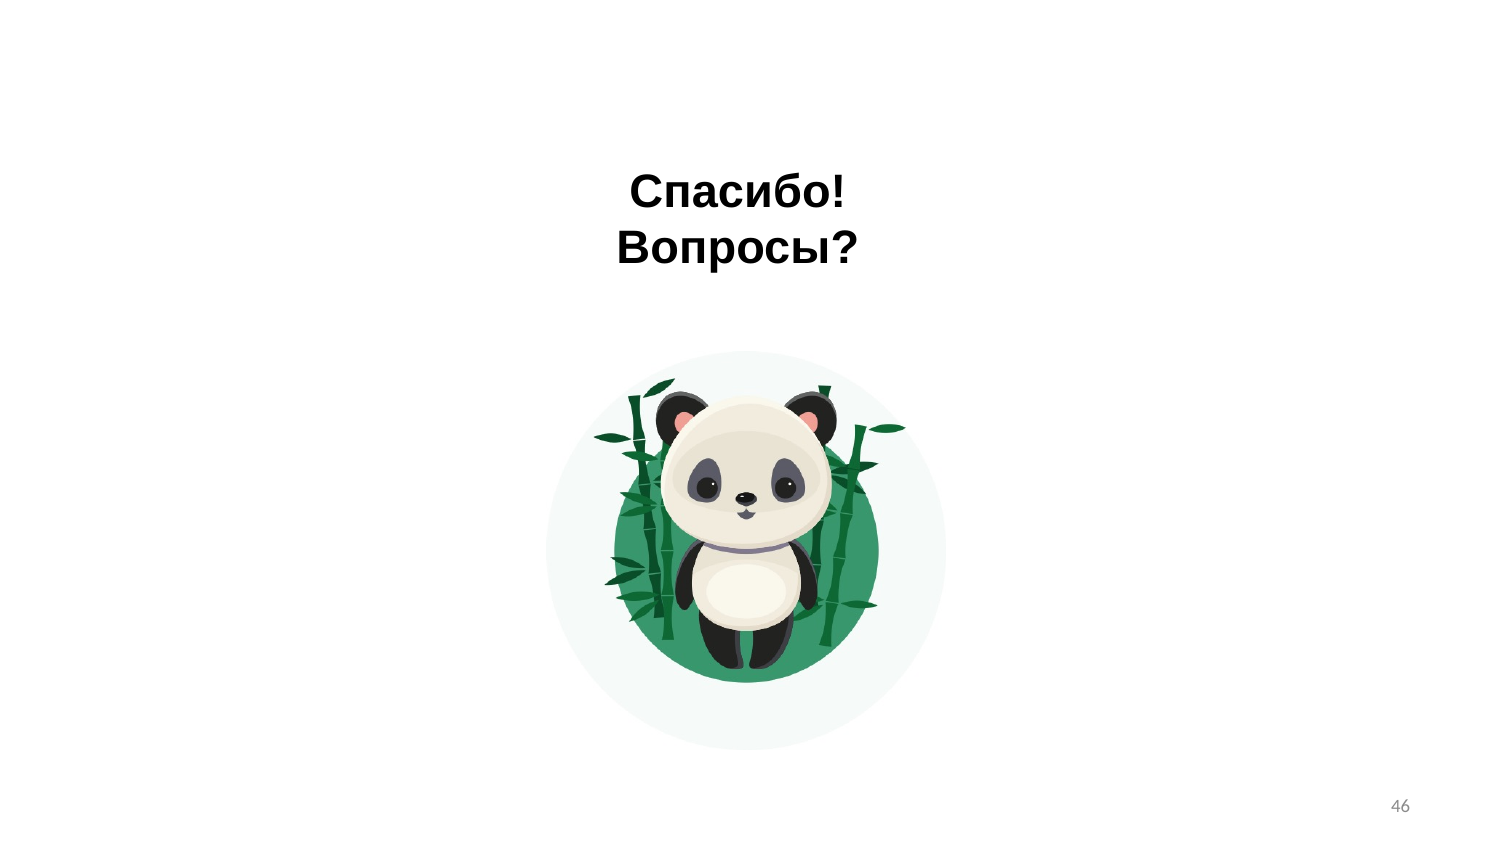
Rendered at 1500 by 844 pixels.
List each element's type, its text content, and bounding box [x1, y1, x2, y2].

text_box Спасибо! Вопросы? [468, 153, 1008, 281]
picture [546, 350, 946, 751]
slide_number 46 [1074, 782, 1425, 827]
